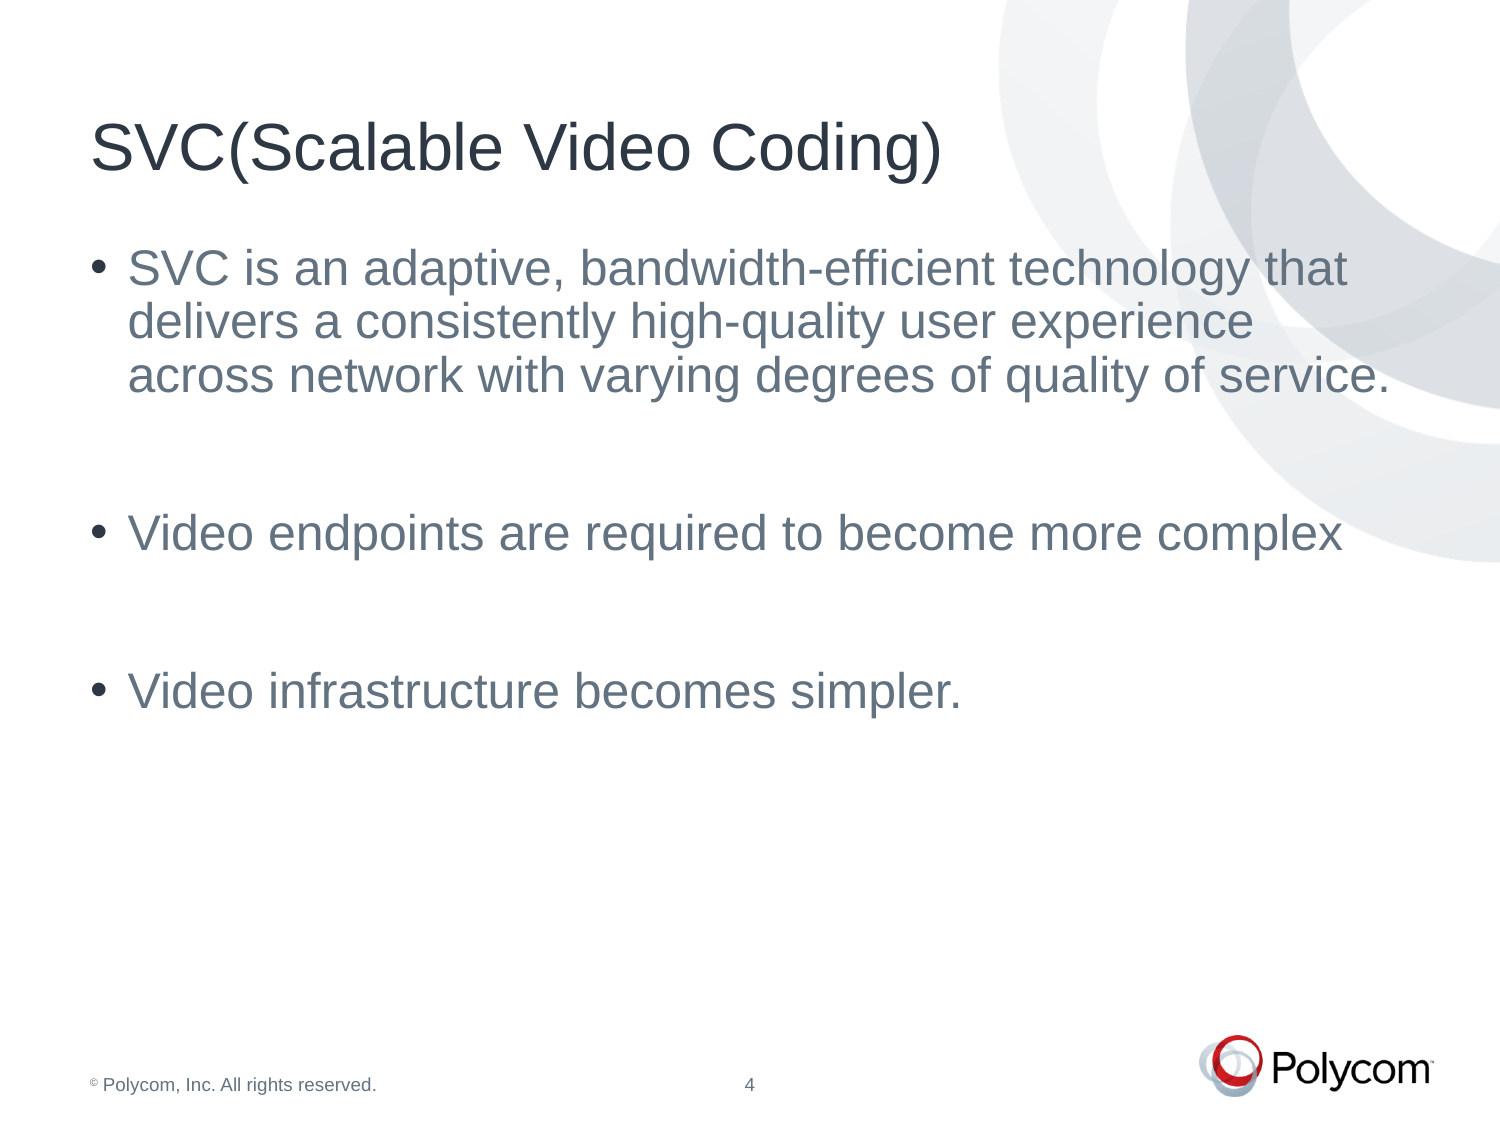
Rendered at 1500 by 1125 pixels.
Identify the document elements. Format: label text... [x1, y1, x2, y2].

title SVC(Scalable Video Coding) [75, 87, 1425, 193]
picture [1199, 1035, 1434, 1097]
list SVC is an adaptive, bandwidth-efficient technology that delivers a consistently high-quality user experience across network with varying degrees of quality of service. Video endpoints are required to become more complex Video infrastructure becomes simpler. [75, 234, 1425, 1002]
